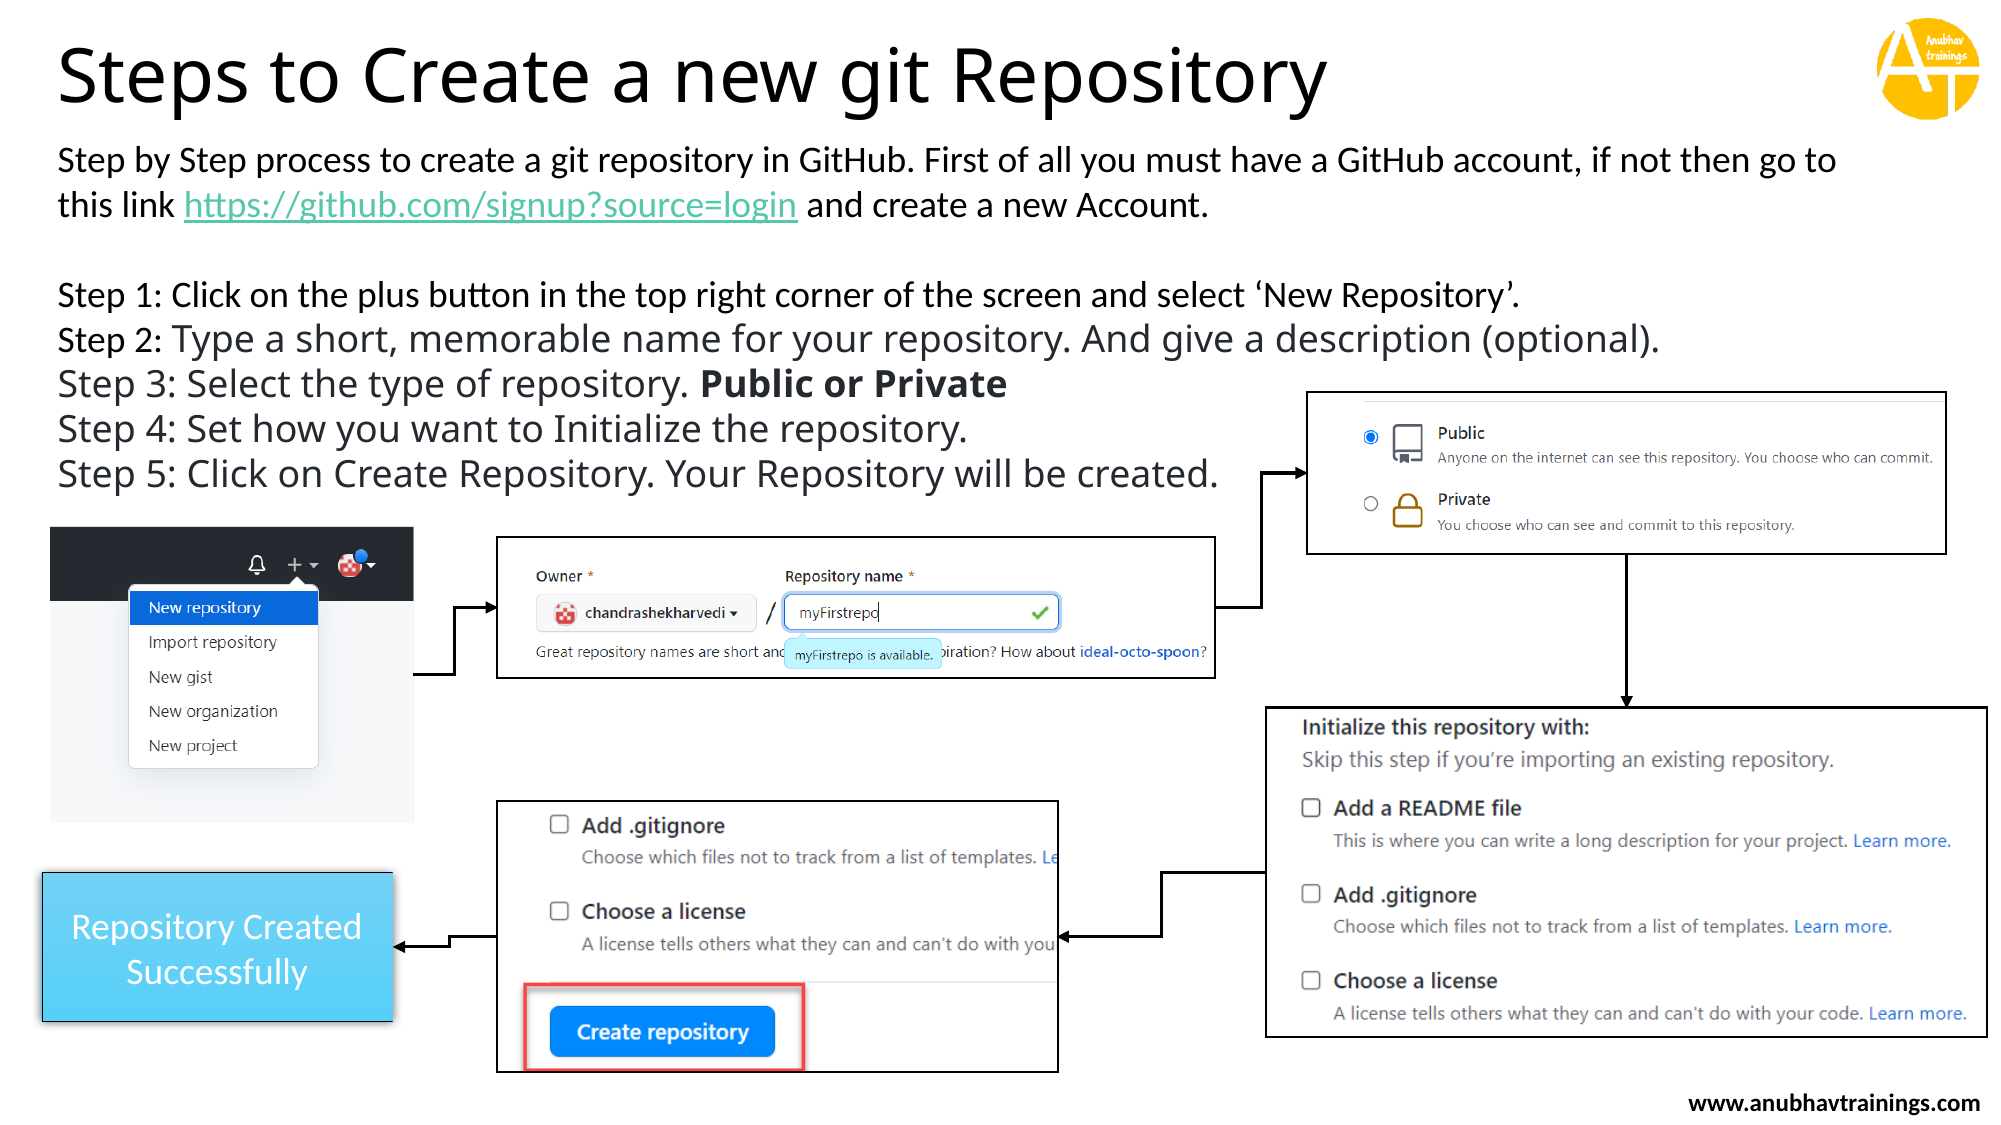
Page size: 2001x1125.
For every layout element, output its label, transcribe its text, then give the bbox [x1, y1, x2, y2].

picture [498, 538, 1215, 677]
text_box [392, 936, 499, 947]
text_box Repository Created Successfully [41, 872, 393, 1022]
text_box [413, 607, 499, 675]
text_box Steps to Create a new git Repository [42, 30, 1670, 127]
picture [1866, 11, 1985, 128]
text_box Step by Step process to create a git repository in GitHub. First of all you must have a GitHub account, if not then go to this link https://github.com/signup?source=login and create a new Account. Step 1: Click on the plus button in the top right corner of the screen and select ‘New Repository’. Step 2: Type a short, memorable name for your repository. And give a description (optional). Step 3: Select the type of repository. Public or Private Step 4: Set how you want to Initialize the repository. Step 5: Click on Create Repository. Your Repository will be created. [42, 127, 1874, 503]
picture [1307, 392, 1945, 554]
picture [50, 526, 414, 823]
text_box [1056, 872, 1268, 937]
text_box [1214, 472, 1308, 608]
picture [498, 802, 1057, 1072]
footer www.anubhavtrainings.com [1669, 1089, 2000, 1114]
picture [1267, 708, 1987, 1037]
